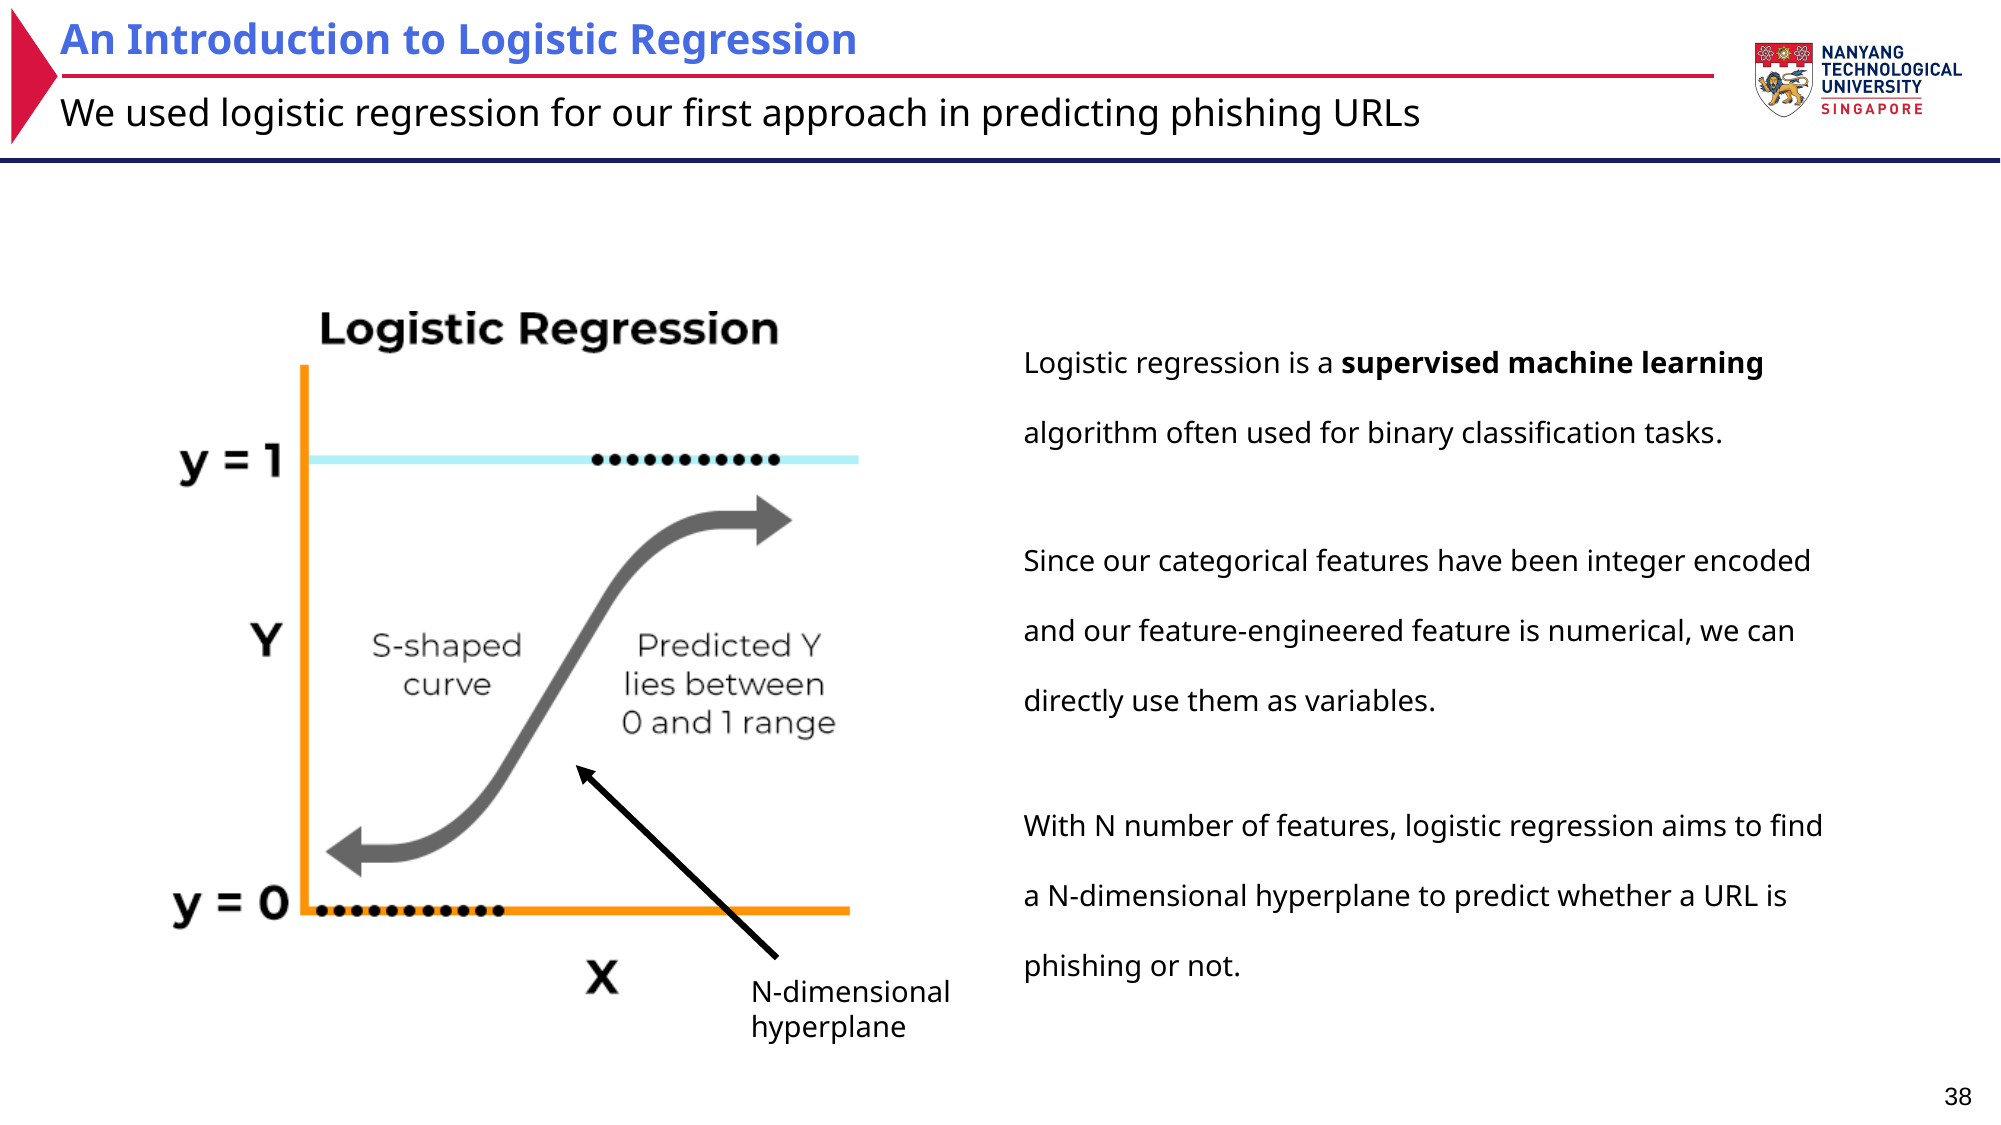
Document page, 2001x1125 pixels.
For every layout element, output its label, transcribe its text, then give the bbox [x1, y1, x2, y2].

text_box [575, 764, 778, 958]
text_box With N number of features, logistic regression aims to find a N-dimensional hyperplane to predict whether a URL is phishing or not. [1008, 765, 1845, 990]
text_box Since our categorical features have been integer encoded and our feature-engineered feature is numerical, we can directly use them as variables. [1008, 499, 1845, 725]
picture [1724, 0, 1993, 170]
list An Introduction to Logistic Regression [45, 0, 1715, 95]
text_box Logistic regression is a supervised machine learning algorithm often used for binary classification tasks. [1008, 301, 1845, 457]
text_box N-dimensional hyperplane [735, 966, 992, 1052]
list We used logistic regression for our first approach in predicting phishing URLs [45, 60, 1798, 169]
picture [149, 311, 922, 1006]
